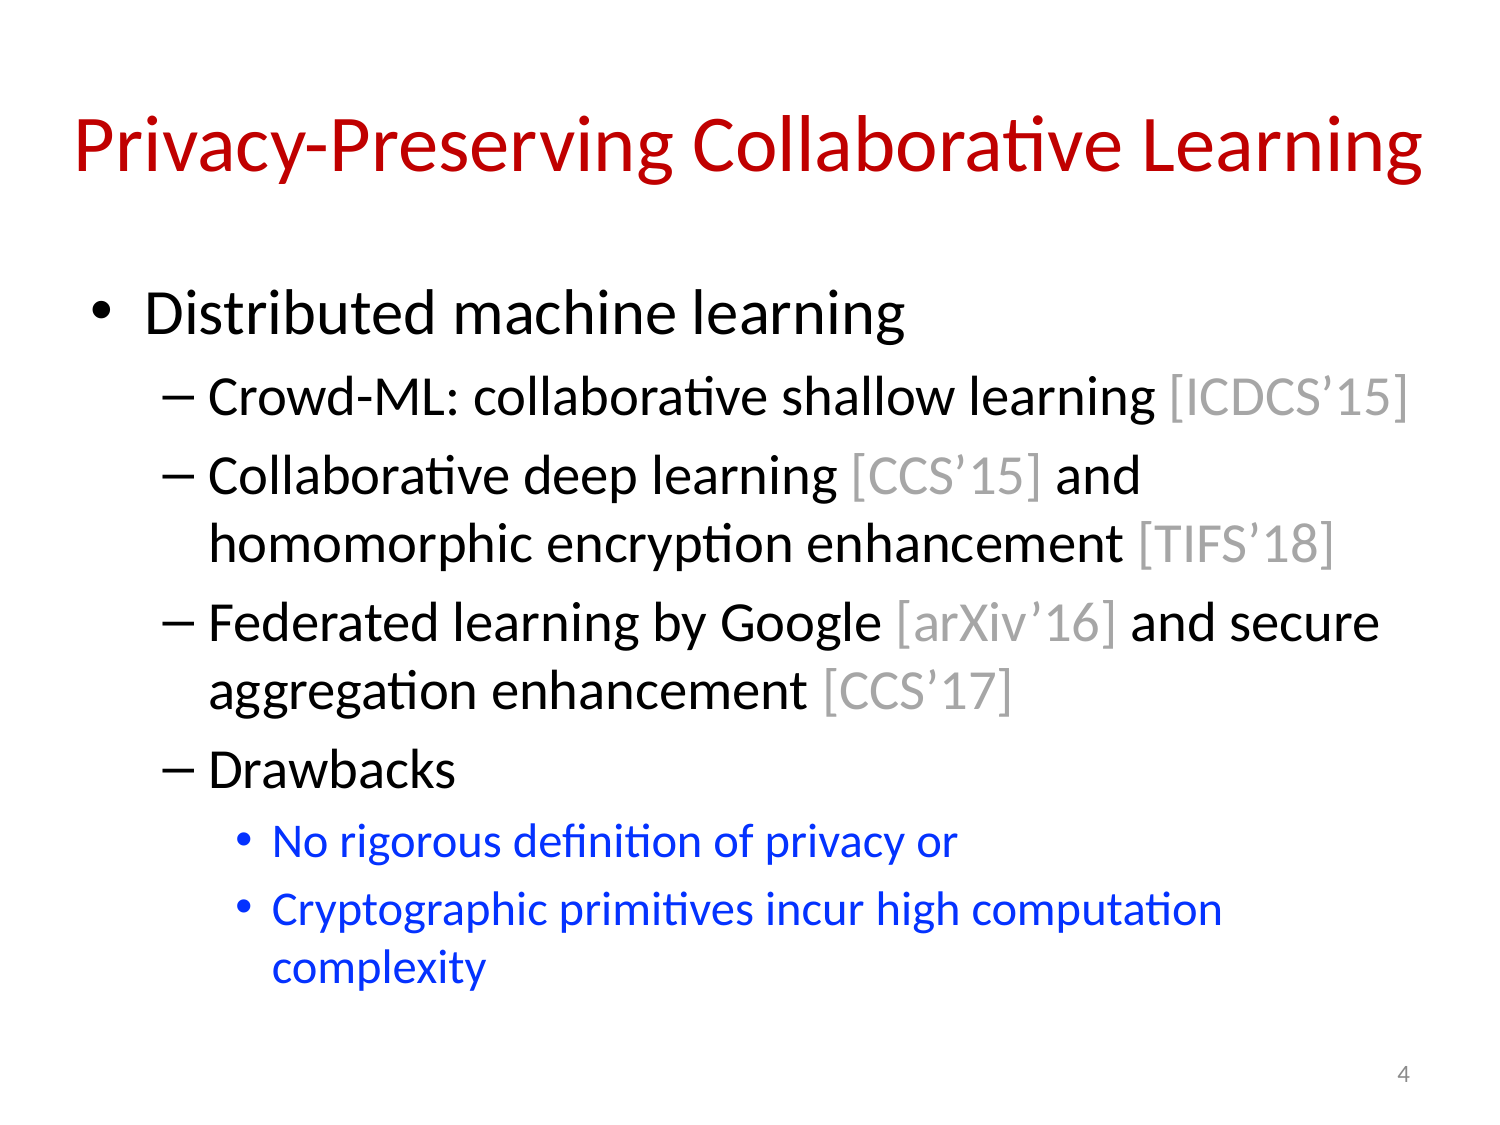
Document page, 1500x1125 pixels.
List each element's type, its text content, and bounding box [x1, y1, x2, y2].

list Distributed machine learning Crowd-ML: collaborative shallow learning [ICDCS’15] Collaborative deep learning [CCS’15] and homomorphic encryption enhancement [TIFS’18] Federated learning by Google [arXiv’16] and secure aggregation enhancement [CCS’17] Drawbacks No rigorous definition of privacy or Cryptographic primitives incur high computation complexity [75, 262, 1425, 1075]
slide_number 4 [1074, 1042, 1425, 1103]
title Privacy-Preserving Collaborative Learning [0, 45, 1500, 233]
